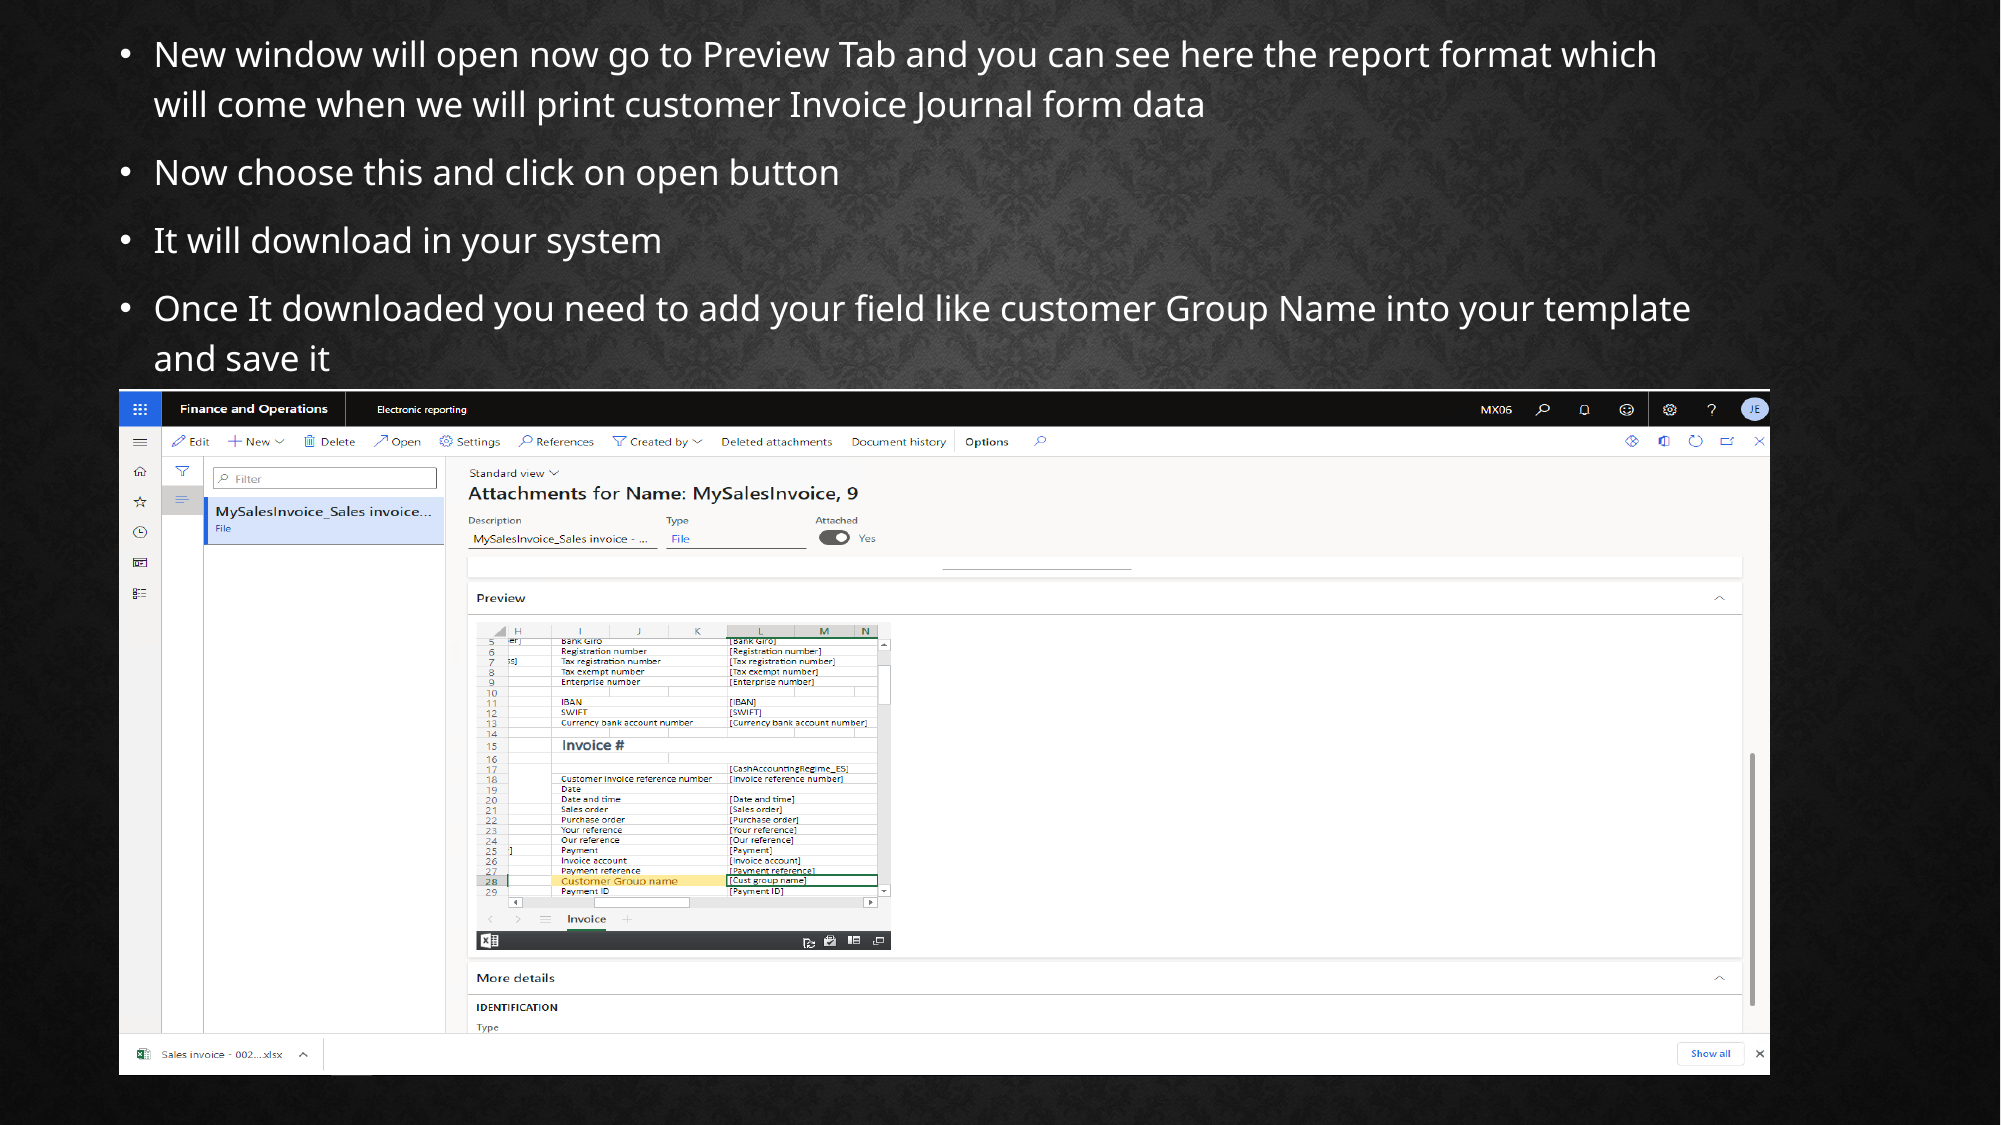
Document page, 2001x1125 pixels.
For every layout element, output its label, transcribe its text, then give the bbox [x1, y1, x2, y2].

list New window will open now go to Preview Tab and you can see here the report format which will come when we will print customer Invoice Journal form data Now choose this and click on open button It will download in your system Once It downloaded you need to add your field like customer Group Name into your template and save it [104, 16, 1723, 390]
picture [118, 389, 1771, 1077]
